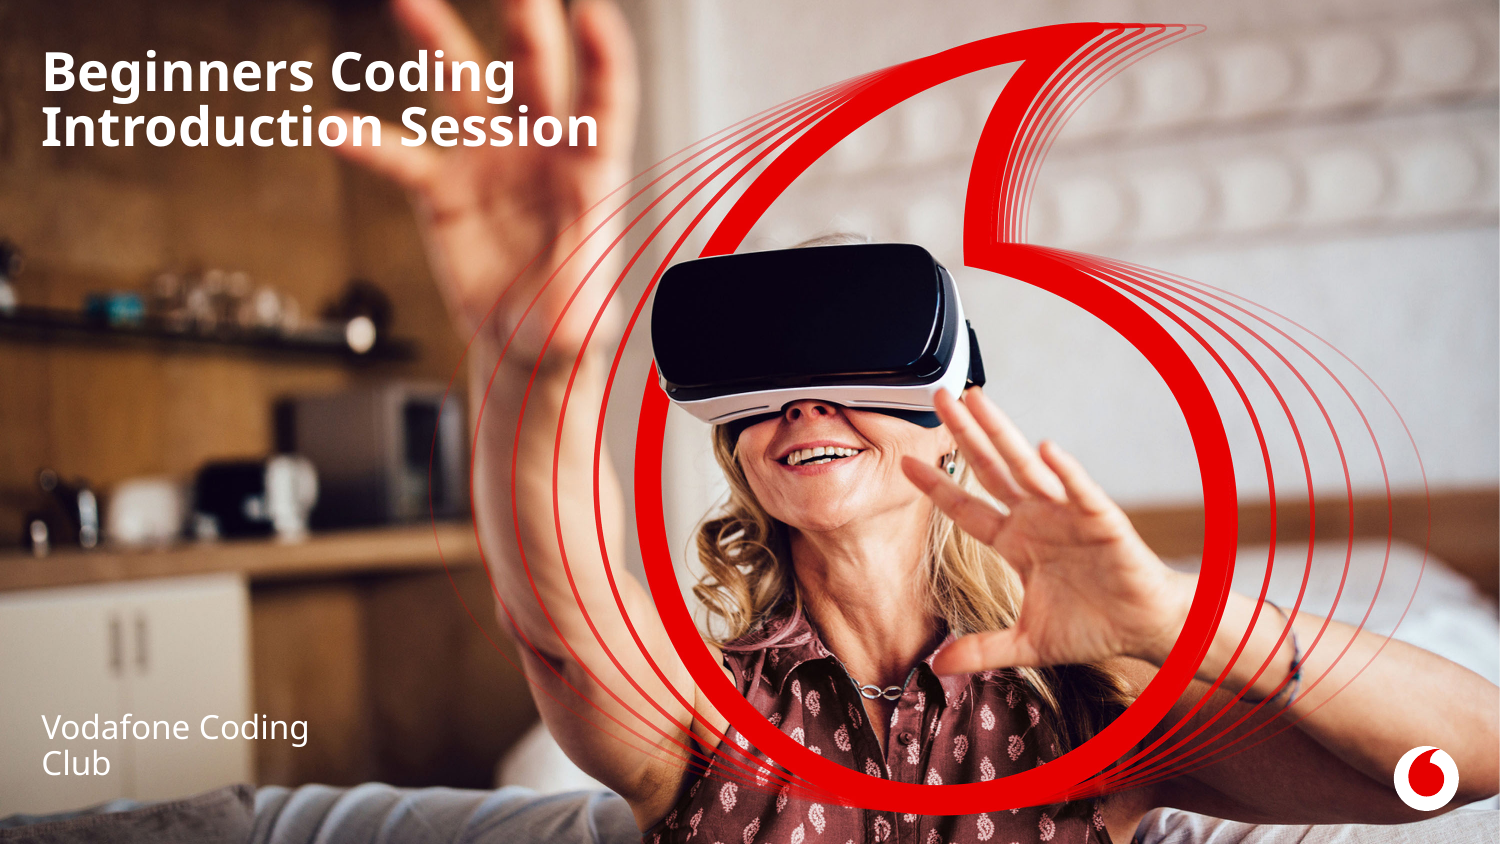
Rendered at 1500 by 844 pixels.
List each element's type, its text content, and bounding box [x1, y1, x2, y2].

subtitle Vodafone Coding Club [41, 670, 384, 783]
picture [0, 0, 1500, 844]
title Beginners Coding Introduction Session [41, 46, 733, 166]
